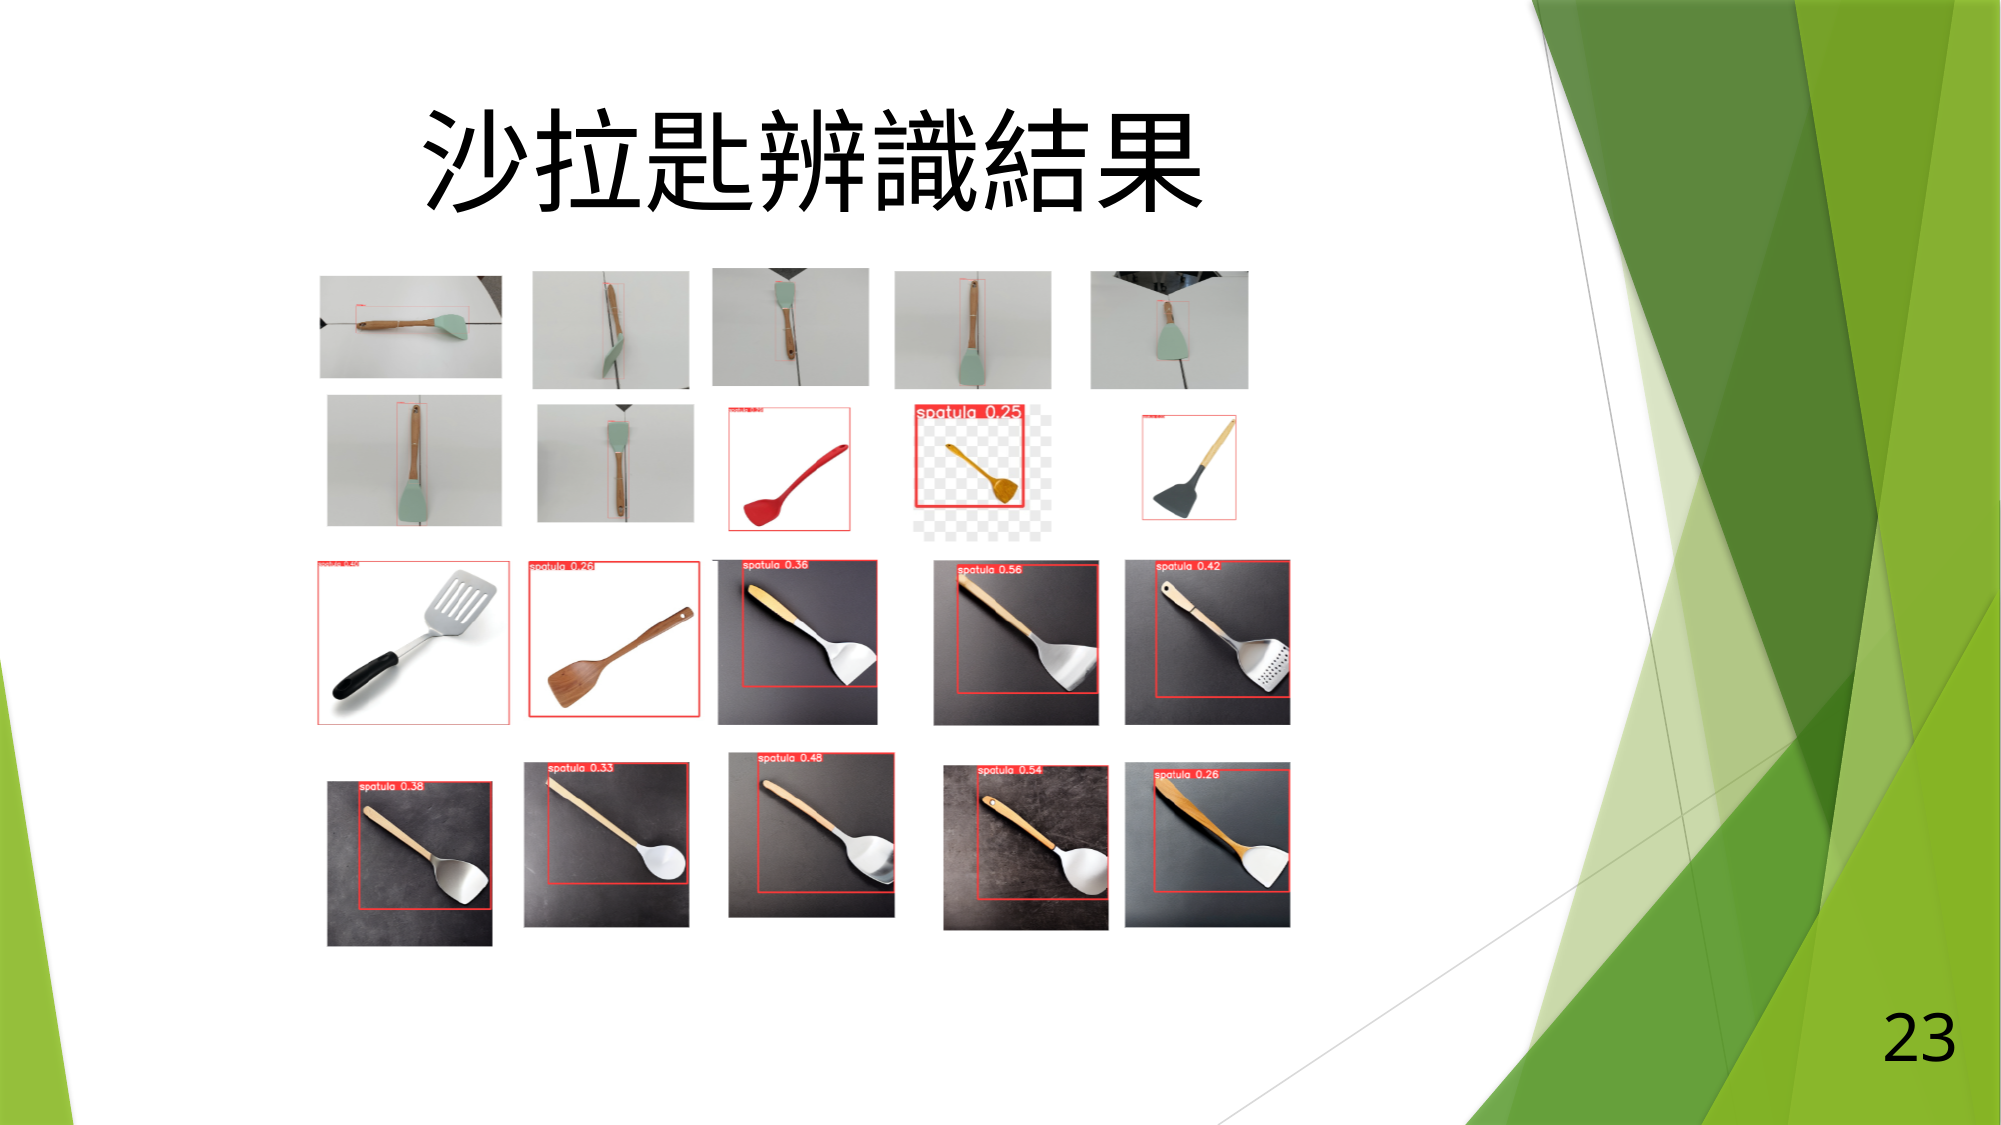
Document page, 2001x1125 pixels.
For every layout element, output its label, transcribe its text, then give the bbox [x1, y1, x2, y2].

picture [278, 266, 1354, 977]
slide_number 23 [1842, 1010, 1974, 1071]
footer [1462, 1014, 1793, 1075]
title 沙拉匙辨識結果 [107, 50, 1519, 267]
